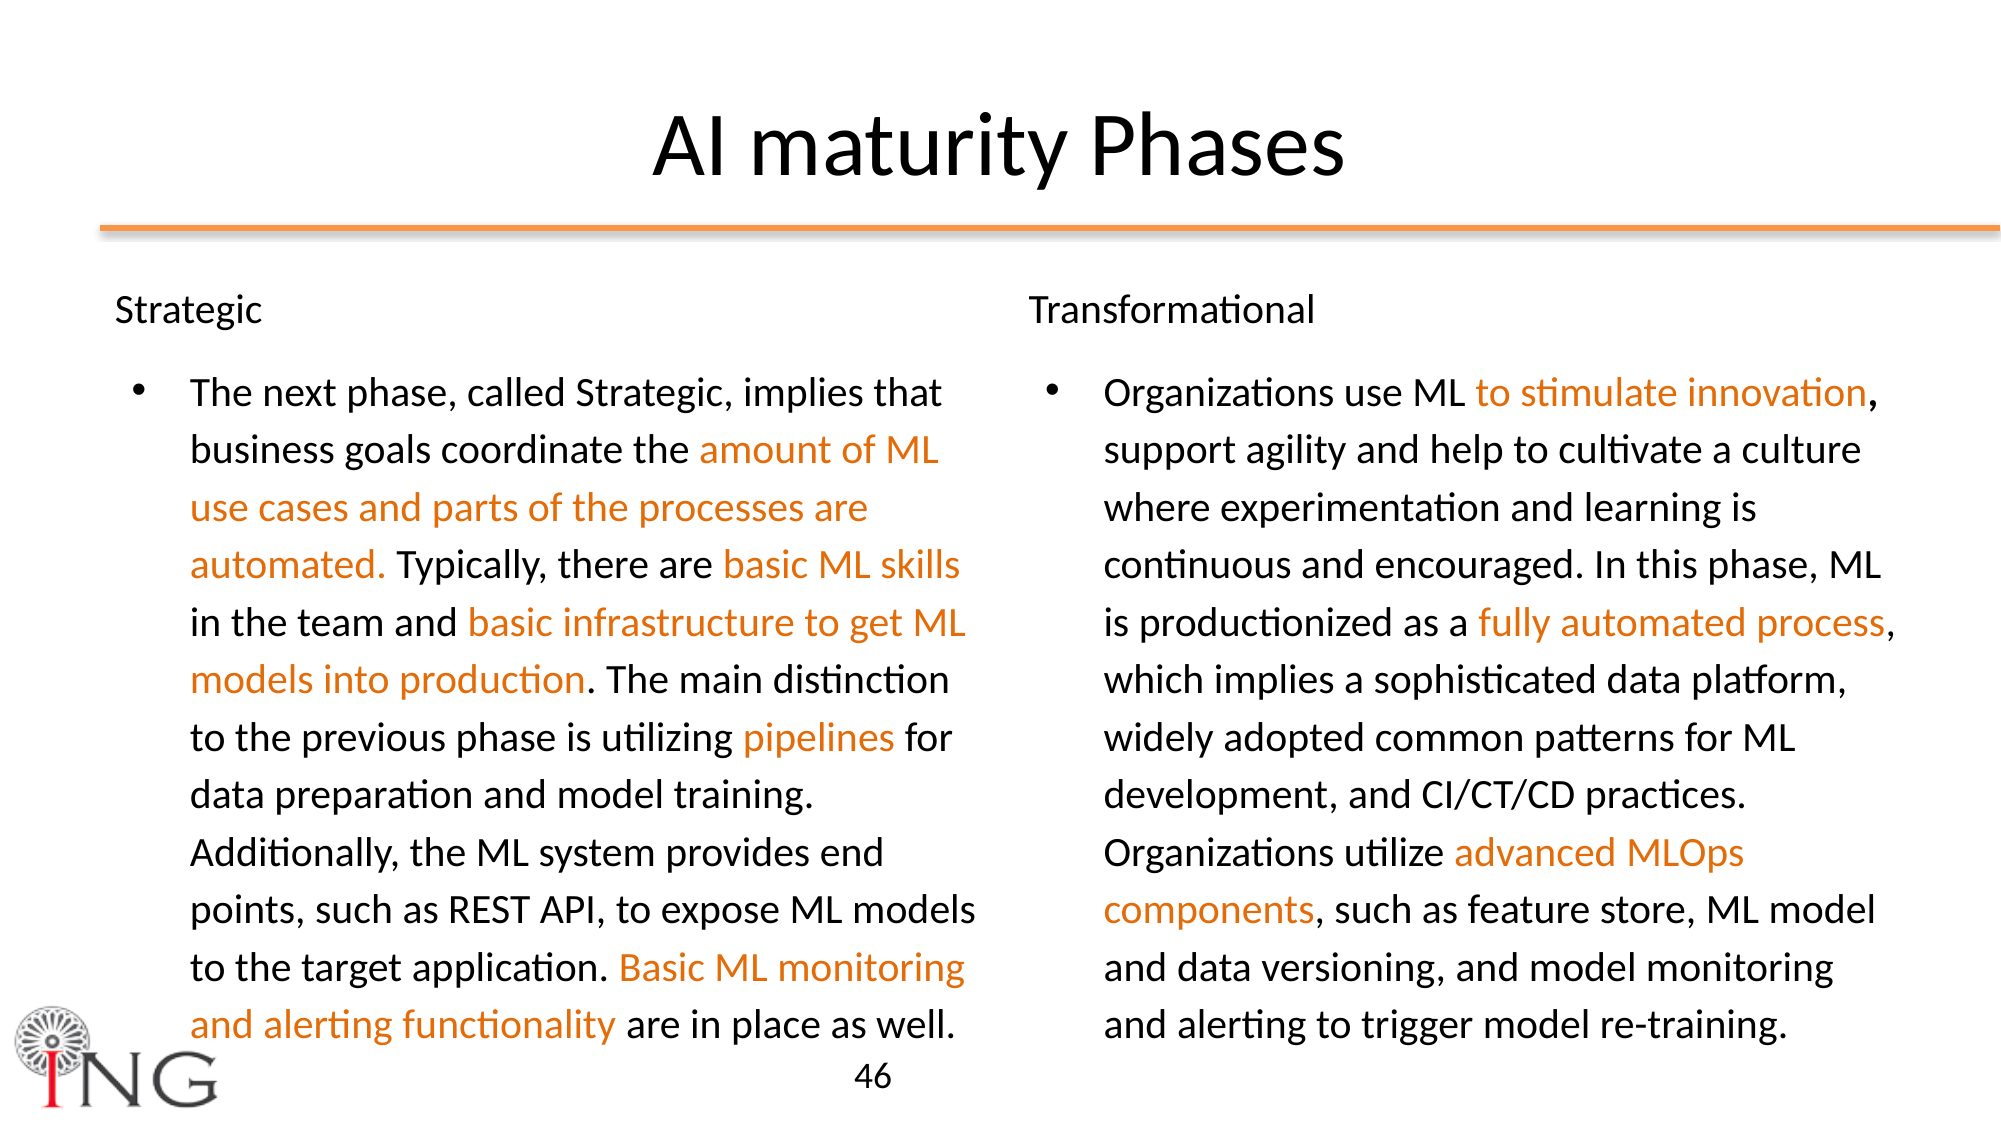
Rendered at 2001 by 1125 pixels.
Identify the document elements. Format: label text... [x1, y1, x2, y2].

text_box AI maturity Phases [99, 45, 1900, 233]
list Strategic The next phase, called Strategic, implies that business goals coordinate the amount of ML use cases and parts of the processes are automated. Typically, there are basic ML skills in the team and basic infrastructure to get ML models into production. The main distinction to the previous phase is utilizing pipelines for data preparation and model training. Additionally, the ML system provides end points, such as REST API, to expose ML models to the target application. Basic ML monitoring and alerting functionality are in place as well. [99, 266, 1000, 1010]
slide_number ‹#› [839, 1043, 1900, 1104]
list Transformational Organizations use ML to stimulate innovation, support agility and help to cultivate a culture where experimentation and learning is continuous and encouraged. In this phase, ML is productionized as a fully automated process, which implies a sophisticated data platform, widely adopted common patterns for ML development, and CI/CT/CD practices. Organizations utilize advanced MLOps components, such as feature store, ML model and data versioning, and model monitoring and alerting to trigger model re-training. [1013, 266, 1914, 1010]
picture [0, 987, 244, 1125]
